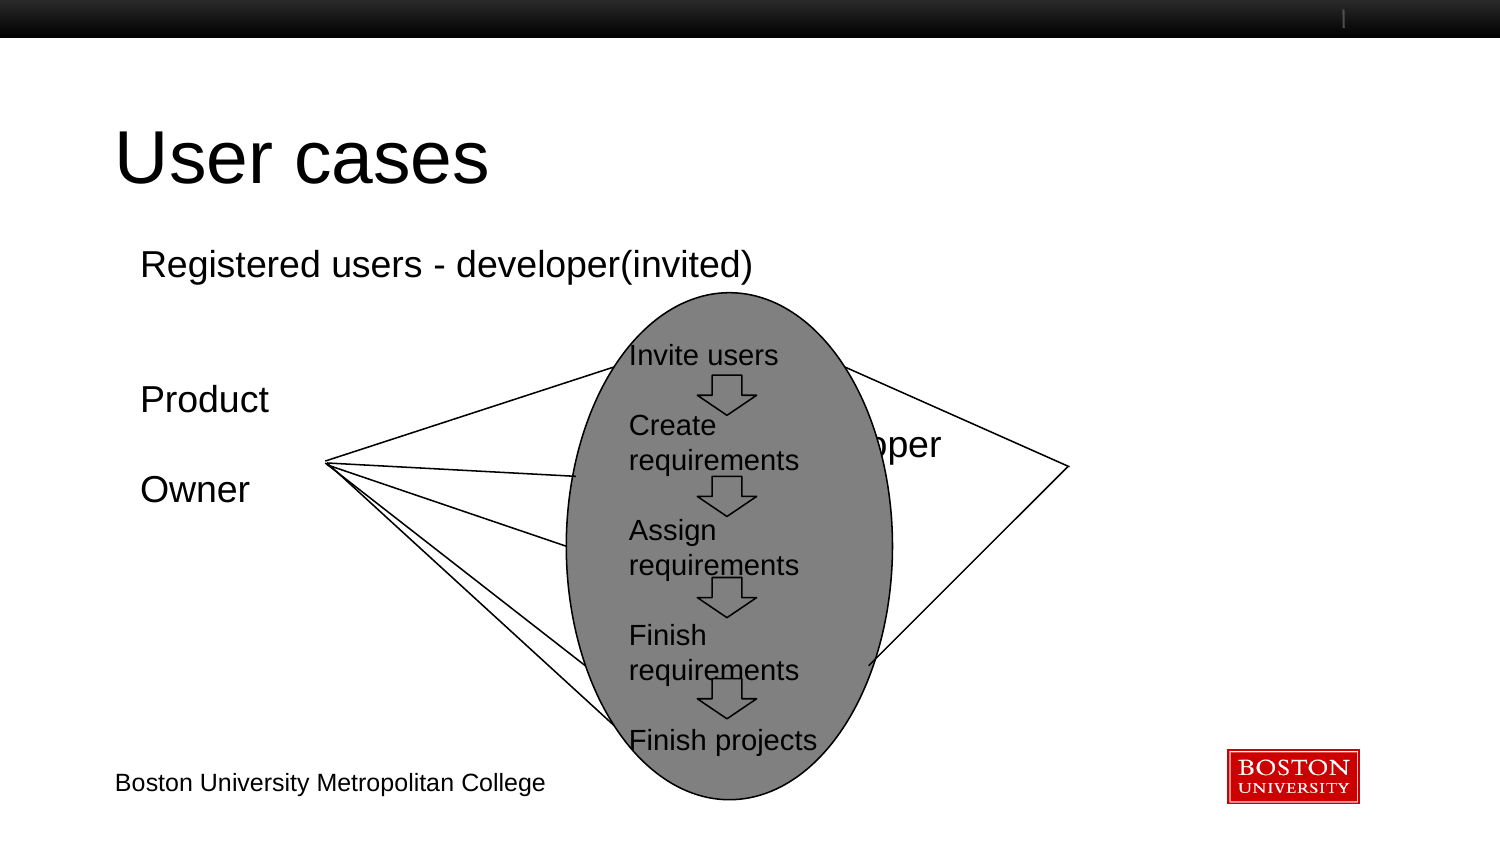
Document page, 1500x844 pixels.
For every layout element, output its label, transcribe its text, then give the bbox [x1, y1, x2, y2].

list Registered users - developer(invited) Product Developer Owner [99, 225, 1400, 704]
text_box [697, 375, 757, 416]
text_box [844, 366, 1070, 468]
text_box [326, 462, 615, 726]
text_box Invite users Create requirements Assign requirements Finish requirements Finish projects [614, 292, 870, 800]
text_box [325, 366, 615, 462]
text_box [697, 678, 757, 719]
text_box [697, 476, 757, 517]
text_box [697, 577, 757, 618]
picture [1227, 749, 1360, 804]
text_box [868, 466, 1068, 666]
title User cases [99, 93, 1400, 179]
